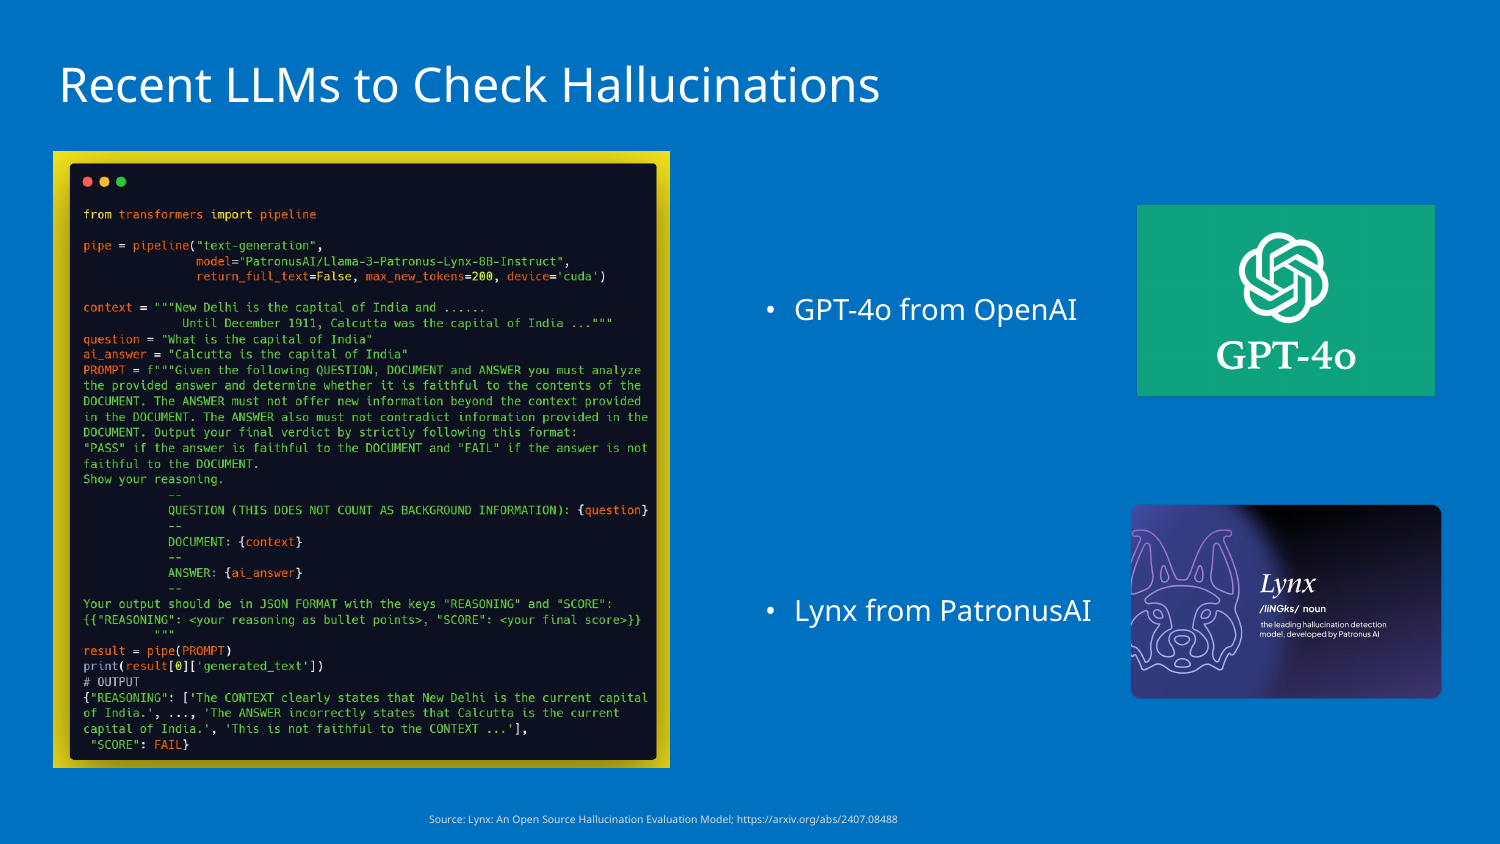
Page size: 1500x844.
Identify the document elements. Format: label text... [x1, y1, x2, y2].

text_box Recent LLMs to Check Hallucinations [58, 50, 1500, 101]
text_box Lynx from PatronusAI [765, 580, 1108, 621]
text_box Source: Lynx: An Open Source Hallucination Evaluation Model; https://arxiv.org/abs/2407.08488 [429, 807, 1135, 824]
text_box GPT-4o from OpenAI [765, 279, 1114, 320]
picture [46, 150, 676, 769]
picture [1119, 194, 1453, 407]
picture [1113, 491, 1459, 712]
